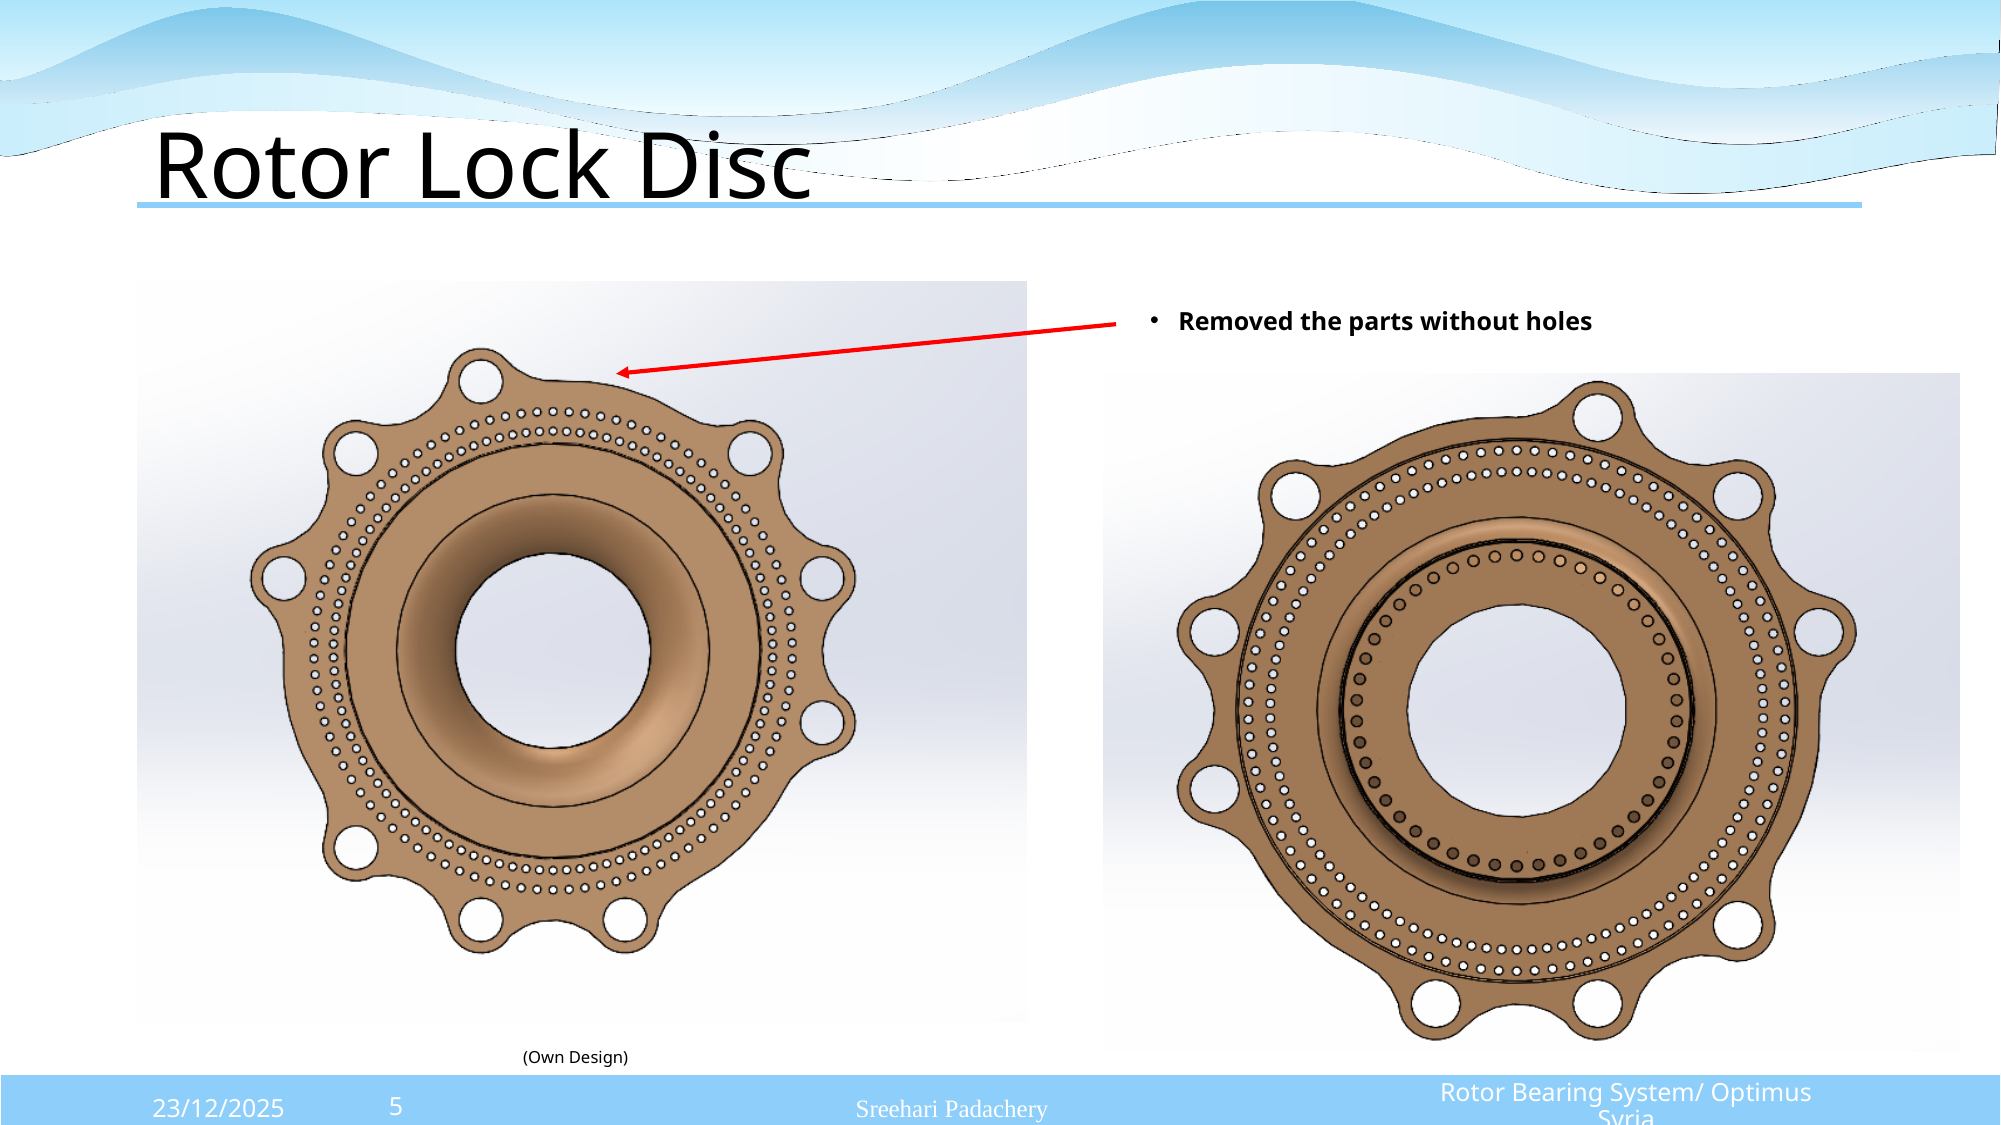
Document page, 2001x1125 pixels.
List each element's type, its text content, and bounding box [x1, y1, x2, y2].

slide_number 5 [319, 1077, 473, 1125]
picture [136, 280, 1027, 1022]
title Rotor Lock Disc [137, 59, 1863, 278]
text_box Removed the parts without holes [1135, 297, 1863, 372]
picture [1102, 372, 1960, 1052]
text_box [615, 323, 1117, 375]
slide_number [137, 1077, 319, 1125]
text_box (Own Design) [508, 1039, 968, 1074]
text_box Sreehari Padachery [840, 1051, 1240, 1125]
